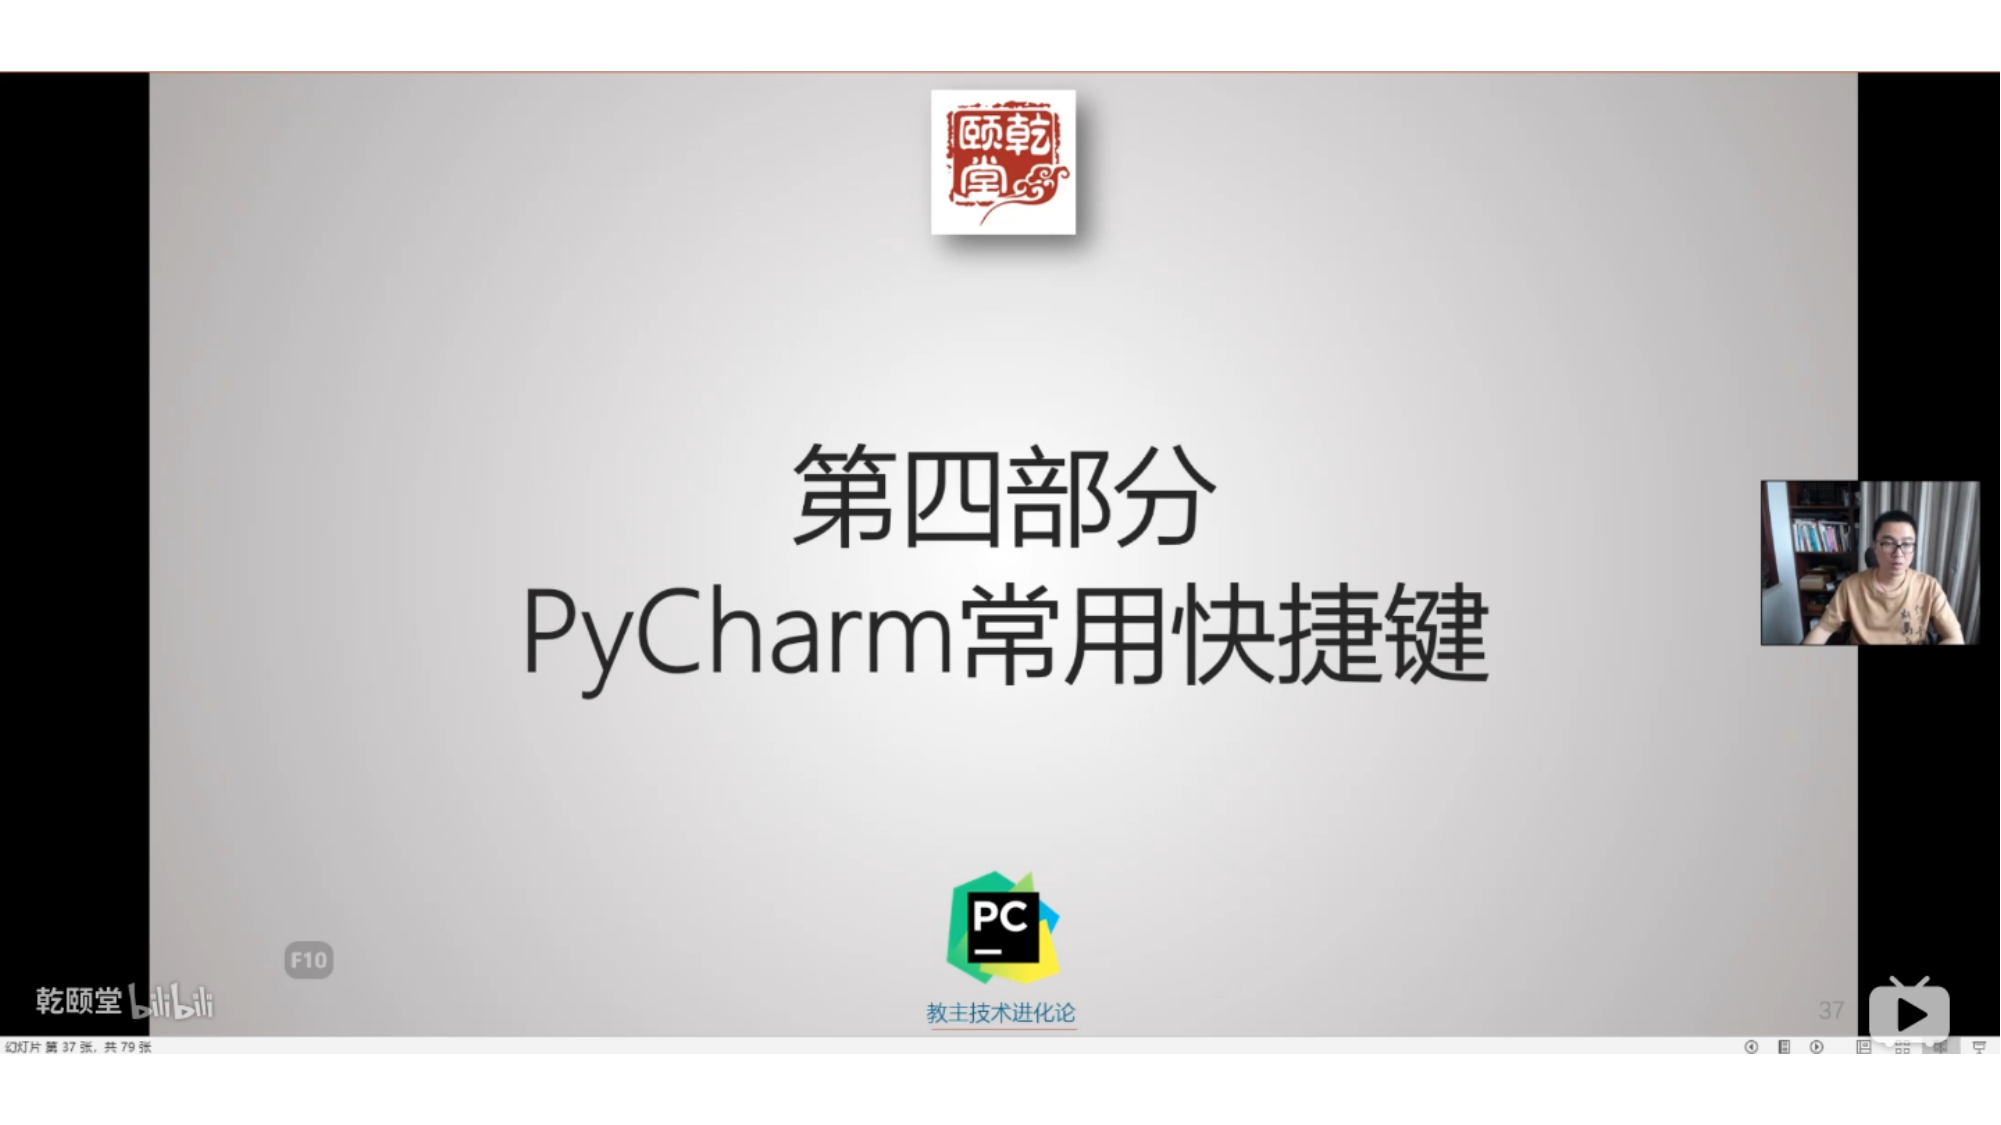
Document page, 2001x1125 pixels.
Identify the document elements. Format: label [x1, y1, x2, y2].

picture [0, 71, 2000, 1054]
